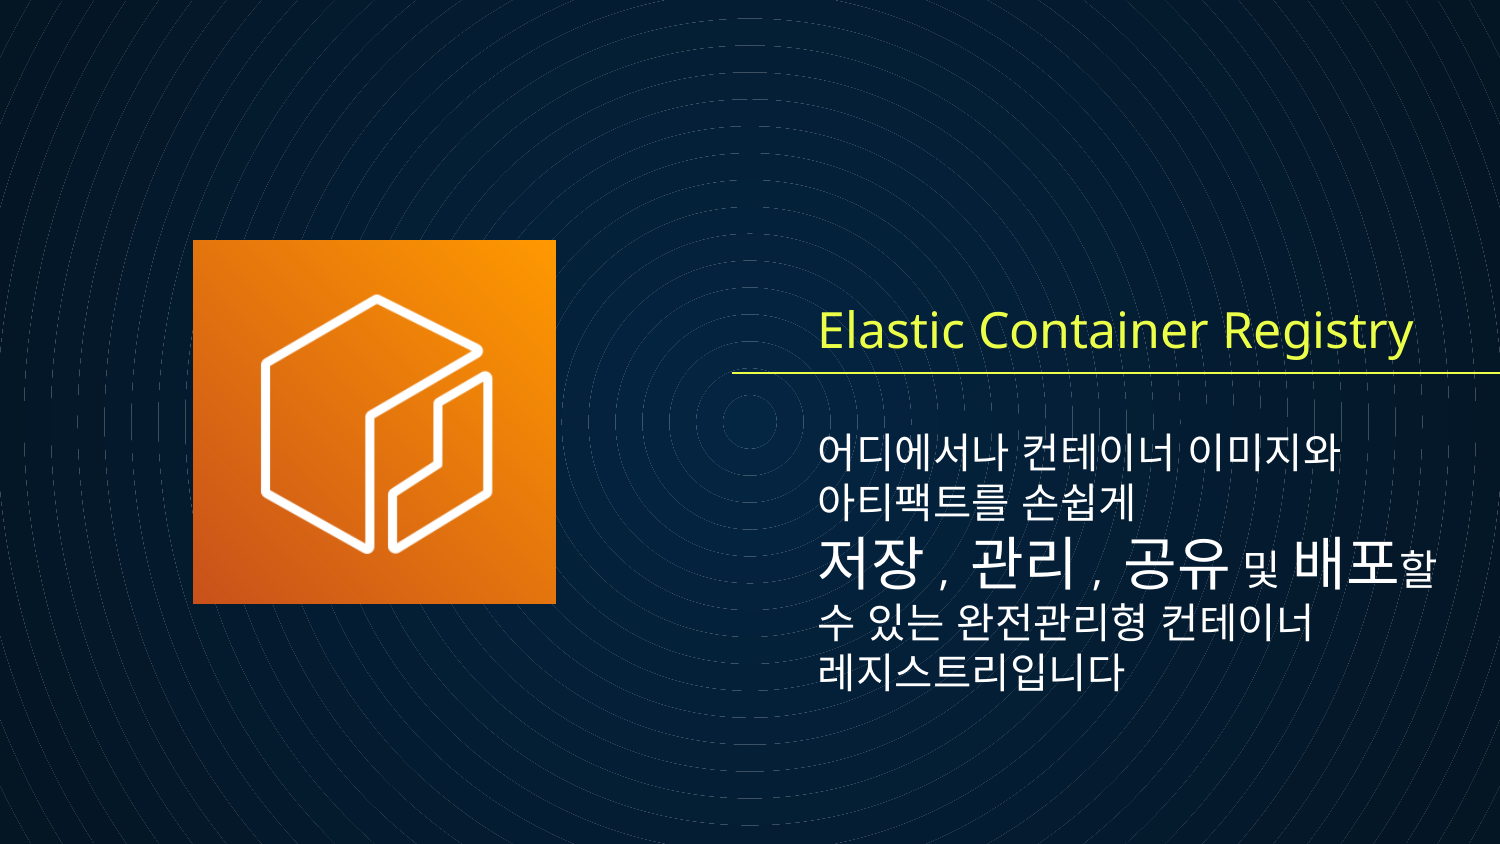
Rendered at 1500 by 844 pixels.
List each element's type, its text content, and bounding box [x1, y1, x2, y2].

subtitle 어디에서나 컨테이너 이미지와 아티팩트를 손쉽게 저장, 관리, 공유 및 배포할 수 있는 완전관리형 컨테이너 레지스트리입니다 [802, 411, 1500, 714]
picture [192, 240, 556, 604]
title Elastic Container Registry [747, 289, 1485, 372]
